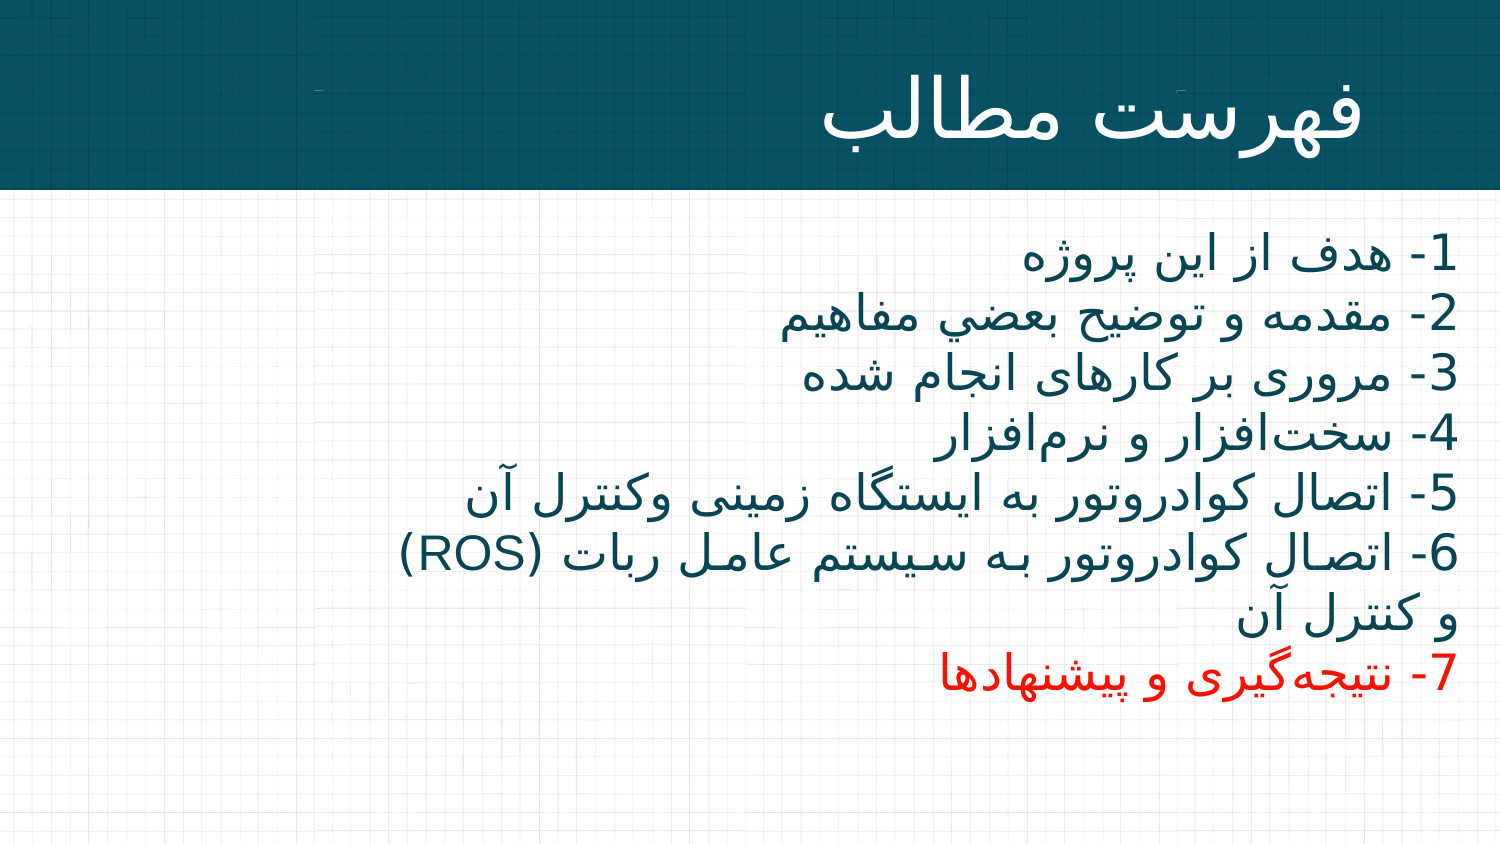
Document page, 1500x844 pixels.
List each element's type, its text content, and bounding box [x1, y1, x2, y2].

text_box 1- هدف از اين پروژه 2- مقدمه و توضيح بعضي مفاهيم 3- مروری بر کارهای انجام شده 4- سخت‌افزار و نرم‌افزار 5- اتصال کوادروتور به ایستگاه زمینی وکنترل آن 6- اتصال كوادروتور به سيستم عامل ربات (ROS) و كنترل آن 7- نتيجه‌گیری و پیشنهادها [383, 238, 1500, 683]
picture [1008, 135, 1055, 139]
title فهرست مطالب [118, 40, 1382, 135]
picture [1214, 135, 1229, 139]
picture [0, 191, 1500, 844]
picture [1239, 135, 1349, 158]
